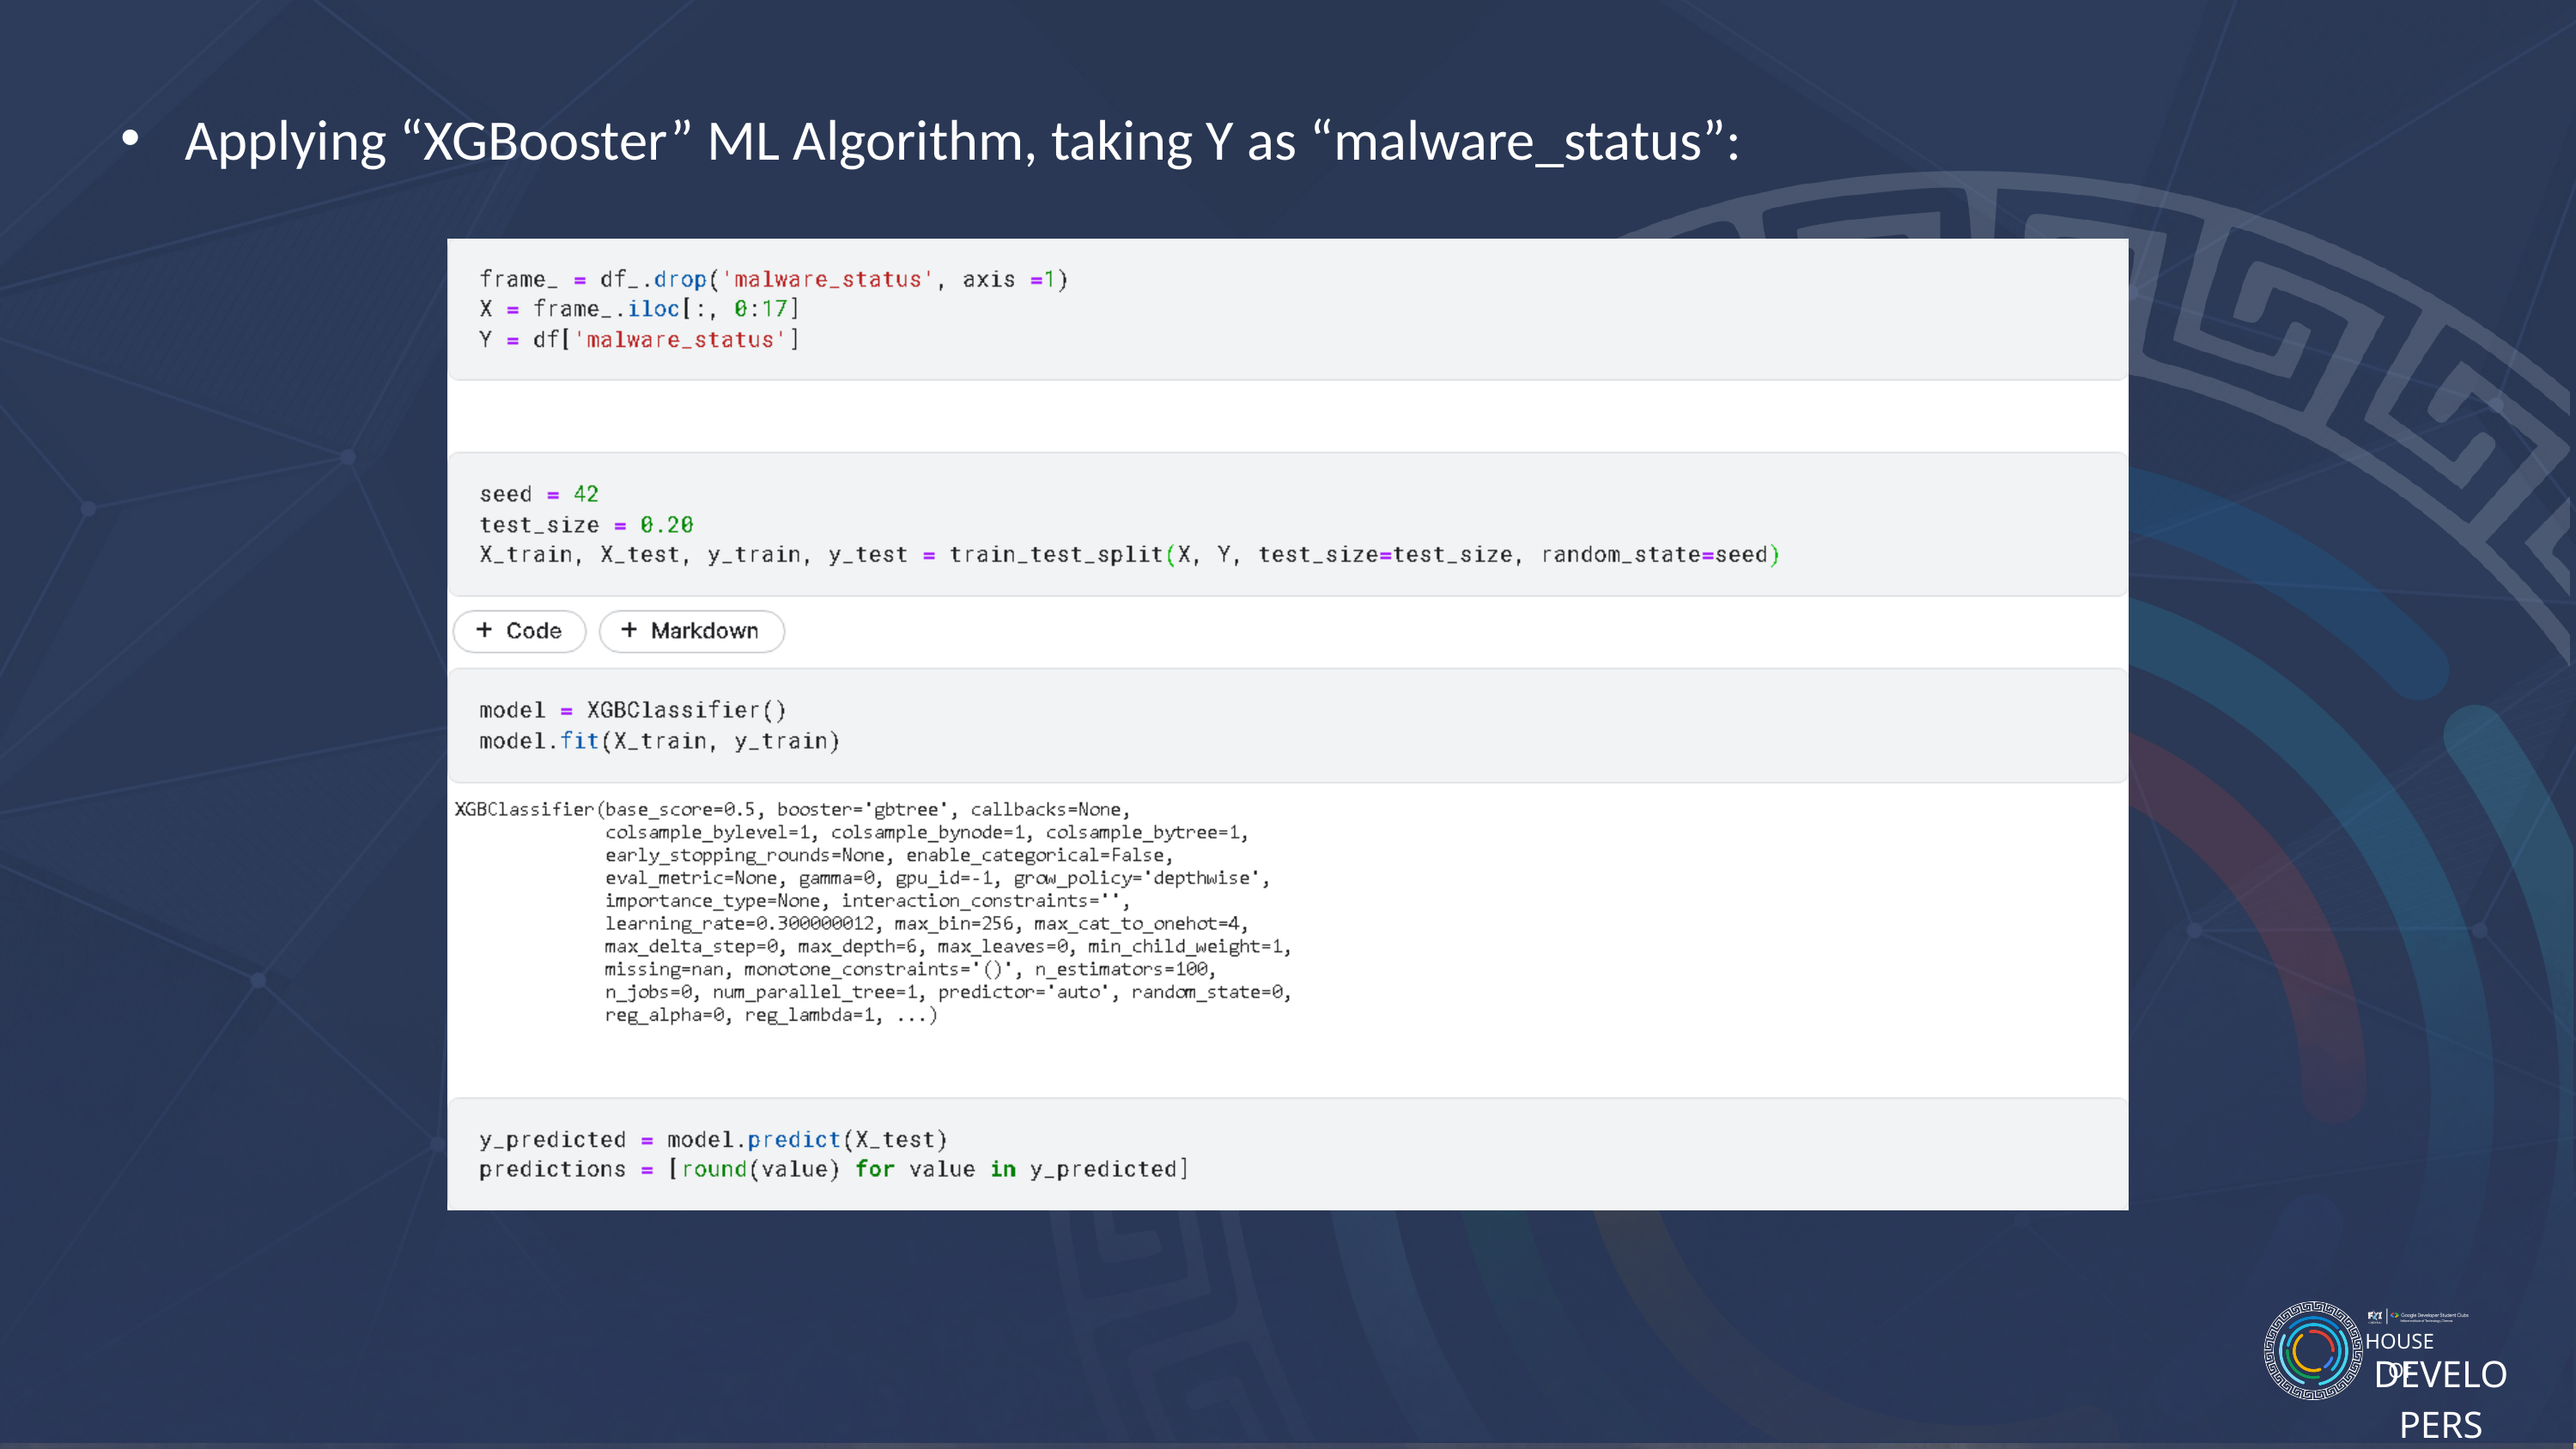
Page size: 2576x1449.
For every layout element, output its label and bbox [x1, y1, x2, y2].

text_box [2256, 1301, 2519, 1402]
picture [0, 0, 2576, 1449]
text_box [890, 171, 2574, 760]
